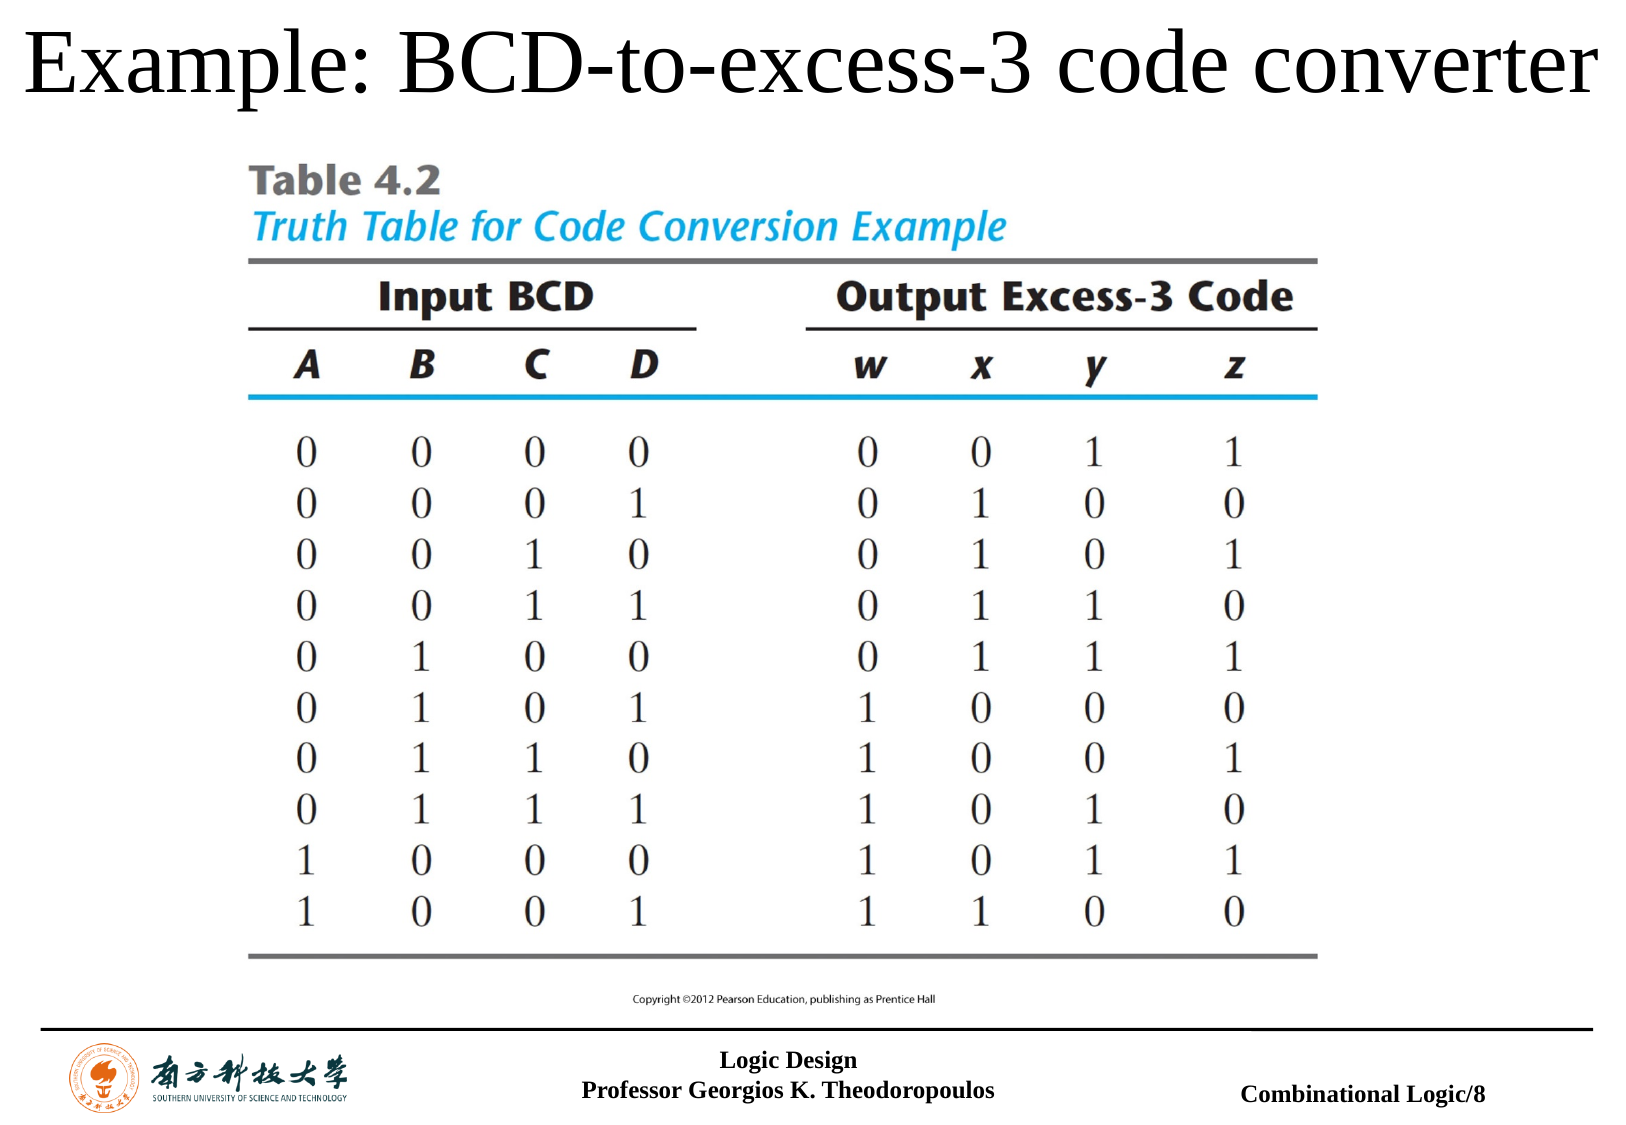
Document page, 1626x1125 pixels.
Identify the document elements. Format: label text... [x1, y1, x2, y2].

title Example: BCD-to-excess-3 code converter [0, 9, 1625, 104]
picture [69, 1043, 347, 1113]
picture [237, 148, 1331, 1026]
